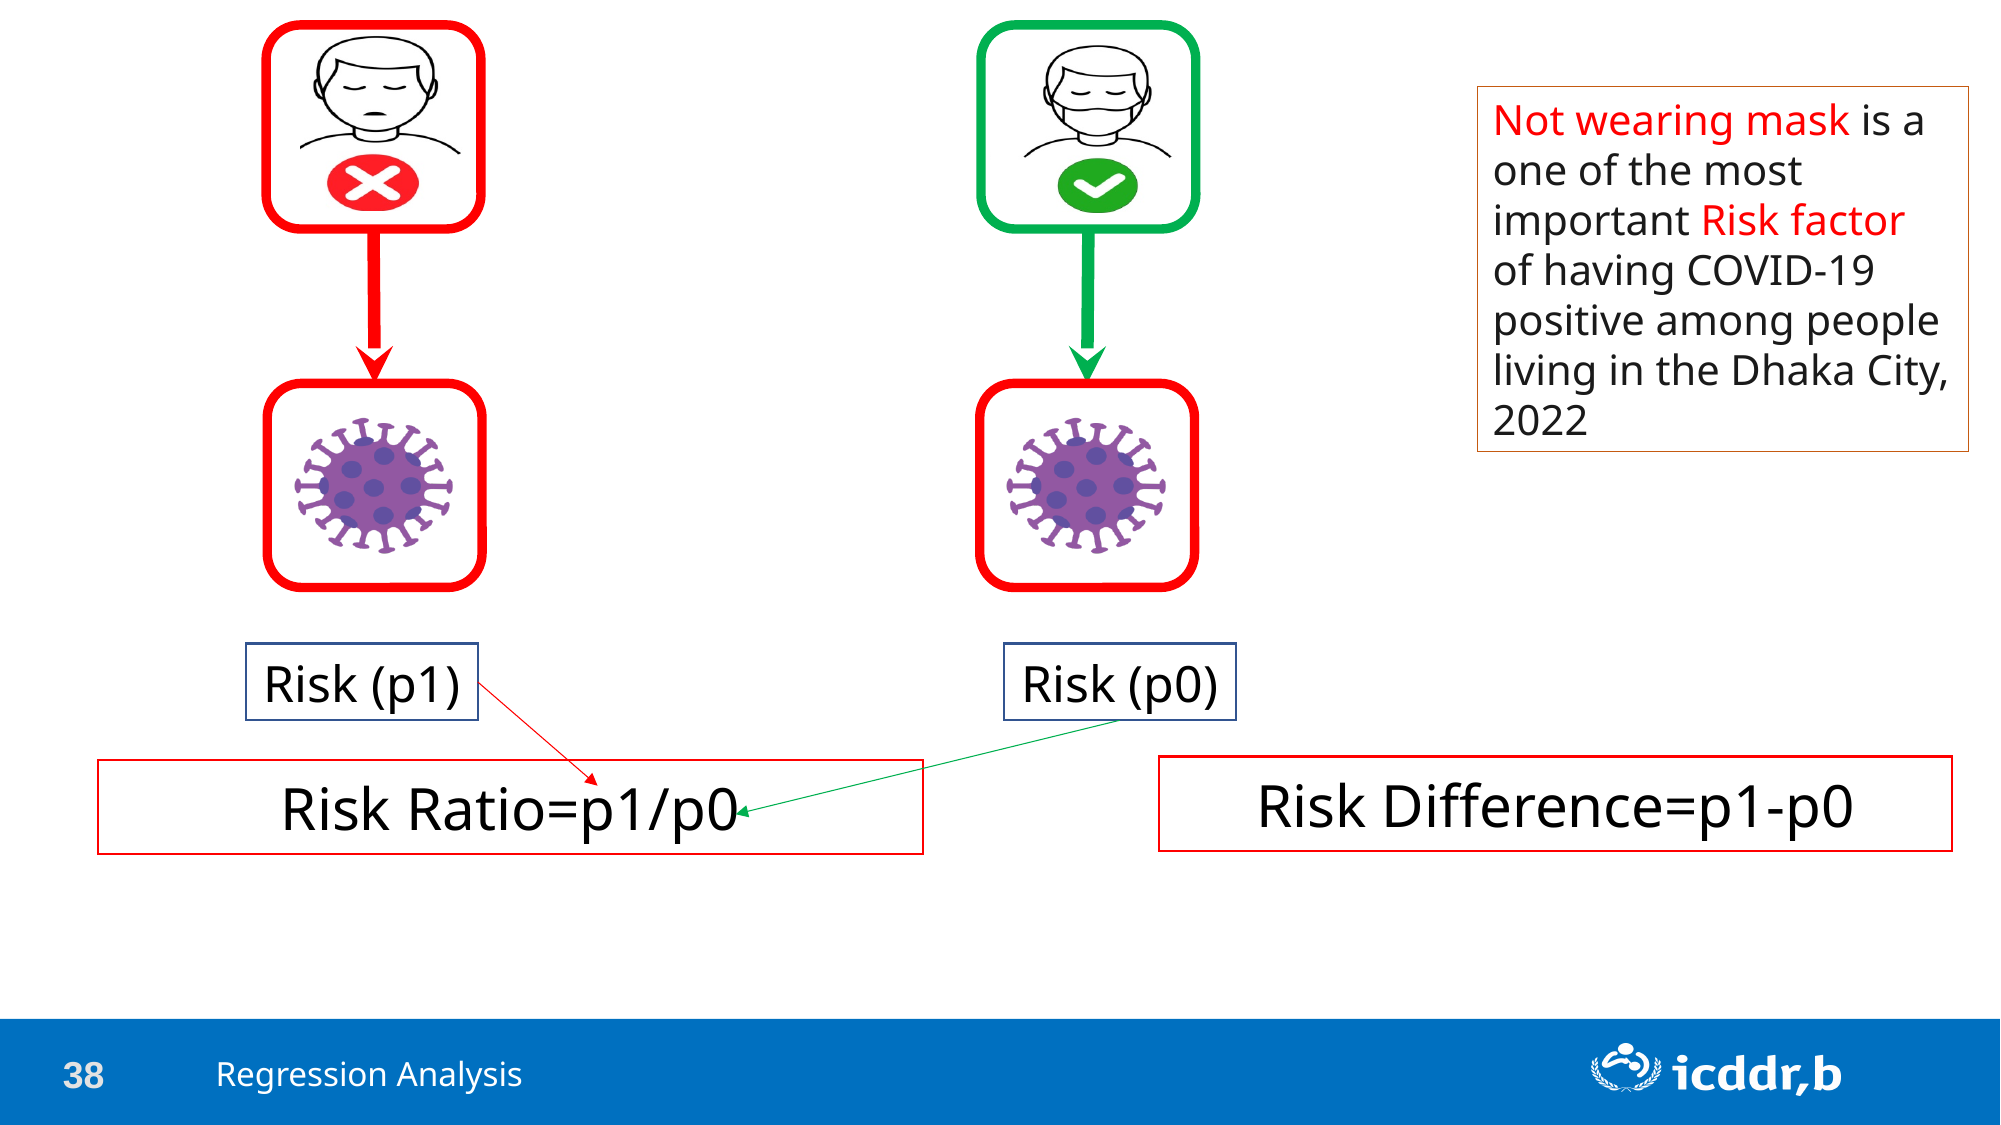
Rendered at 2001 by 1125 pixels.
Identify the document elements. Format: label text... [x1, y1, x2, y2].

text_box Risk Difference=p1-p0 [1158, 755, 1953, 852]
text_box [477, 681, 598, 786]
text_box Risk (p0) [1003, 642, 1237, 721]
text_box Risk Ratio=p1/p0 [97, 759, 924, 855]
text_box Not wearing mask is a one of the most important Risk factor of having COVID-19 positive among people living in the Dhaka City, 2022 [1477, 86, 1969, 452]
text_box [979, 383, 1195, 588]
picture [1591, 1043, 1841, 1096]
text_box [980, 24, 1196, 229]
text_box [266, 24, 481, 229]
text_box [735, 720, 1120, 815]
text_box Risk (p1) [245, 642, 479, 721]
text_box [267, 383, 483, 588]
